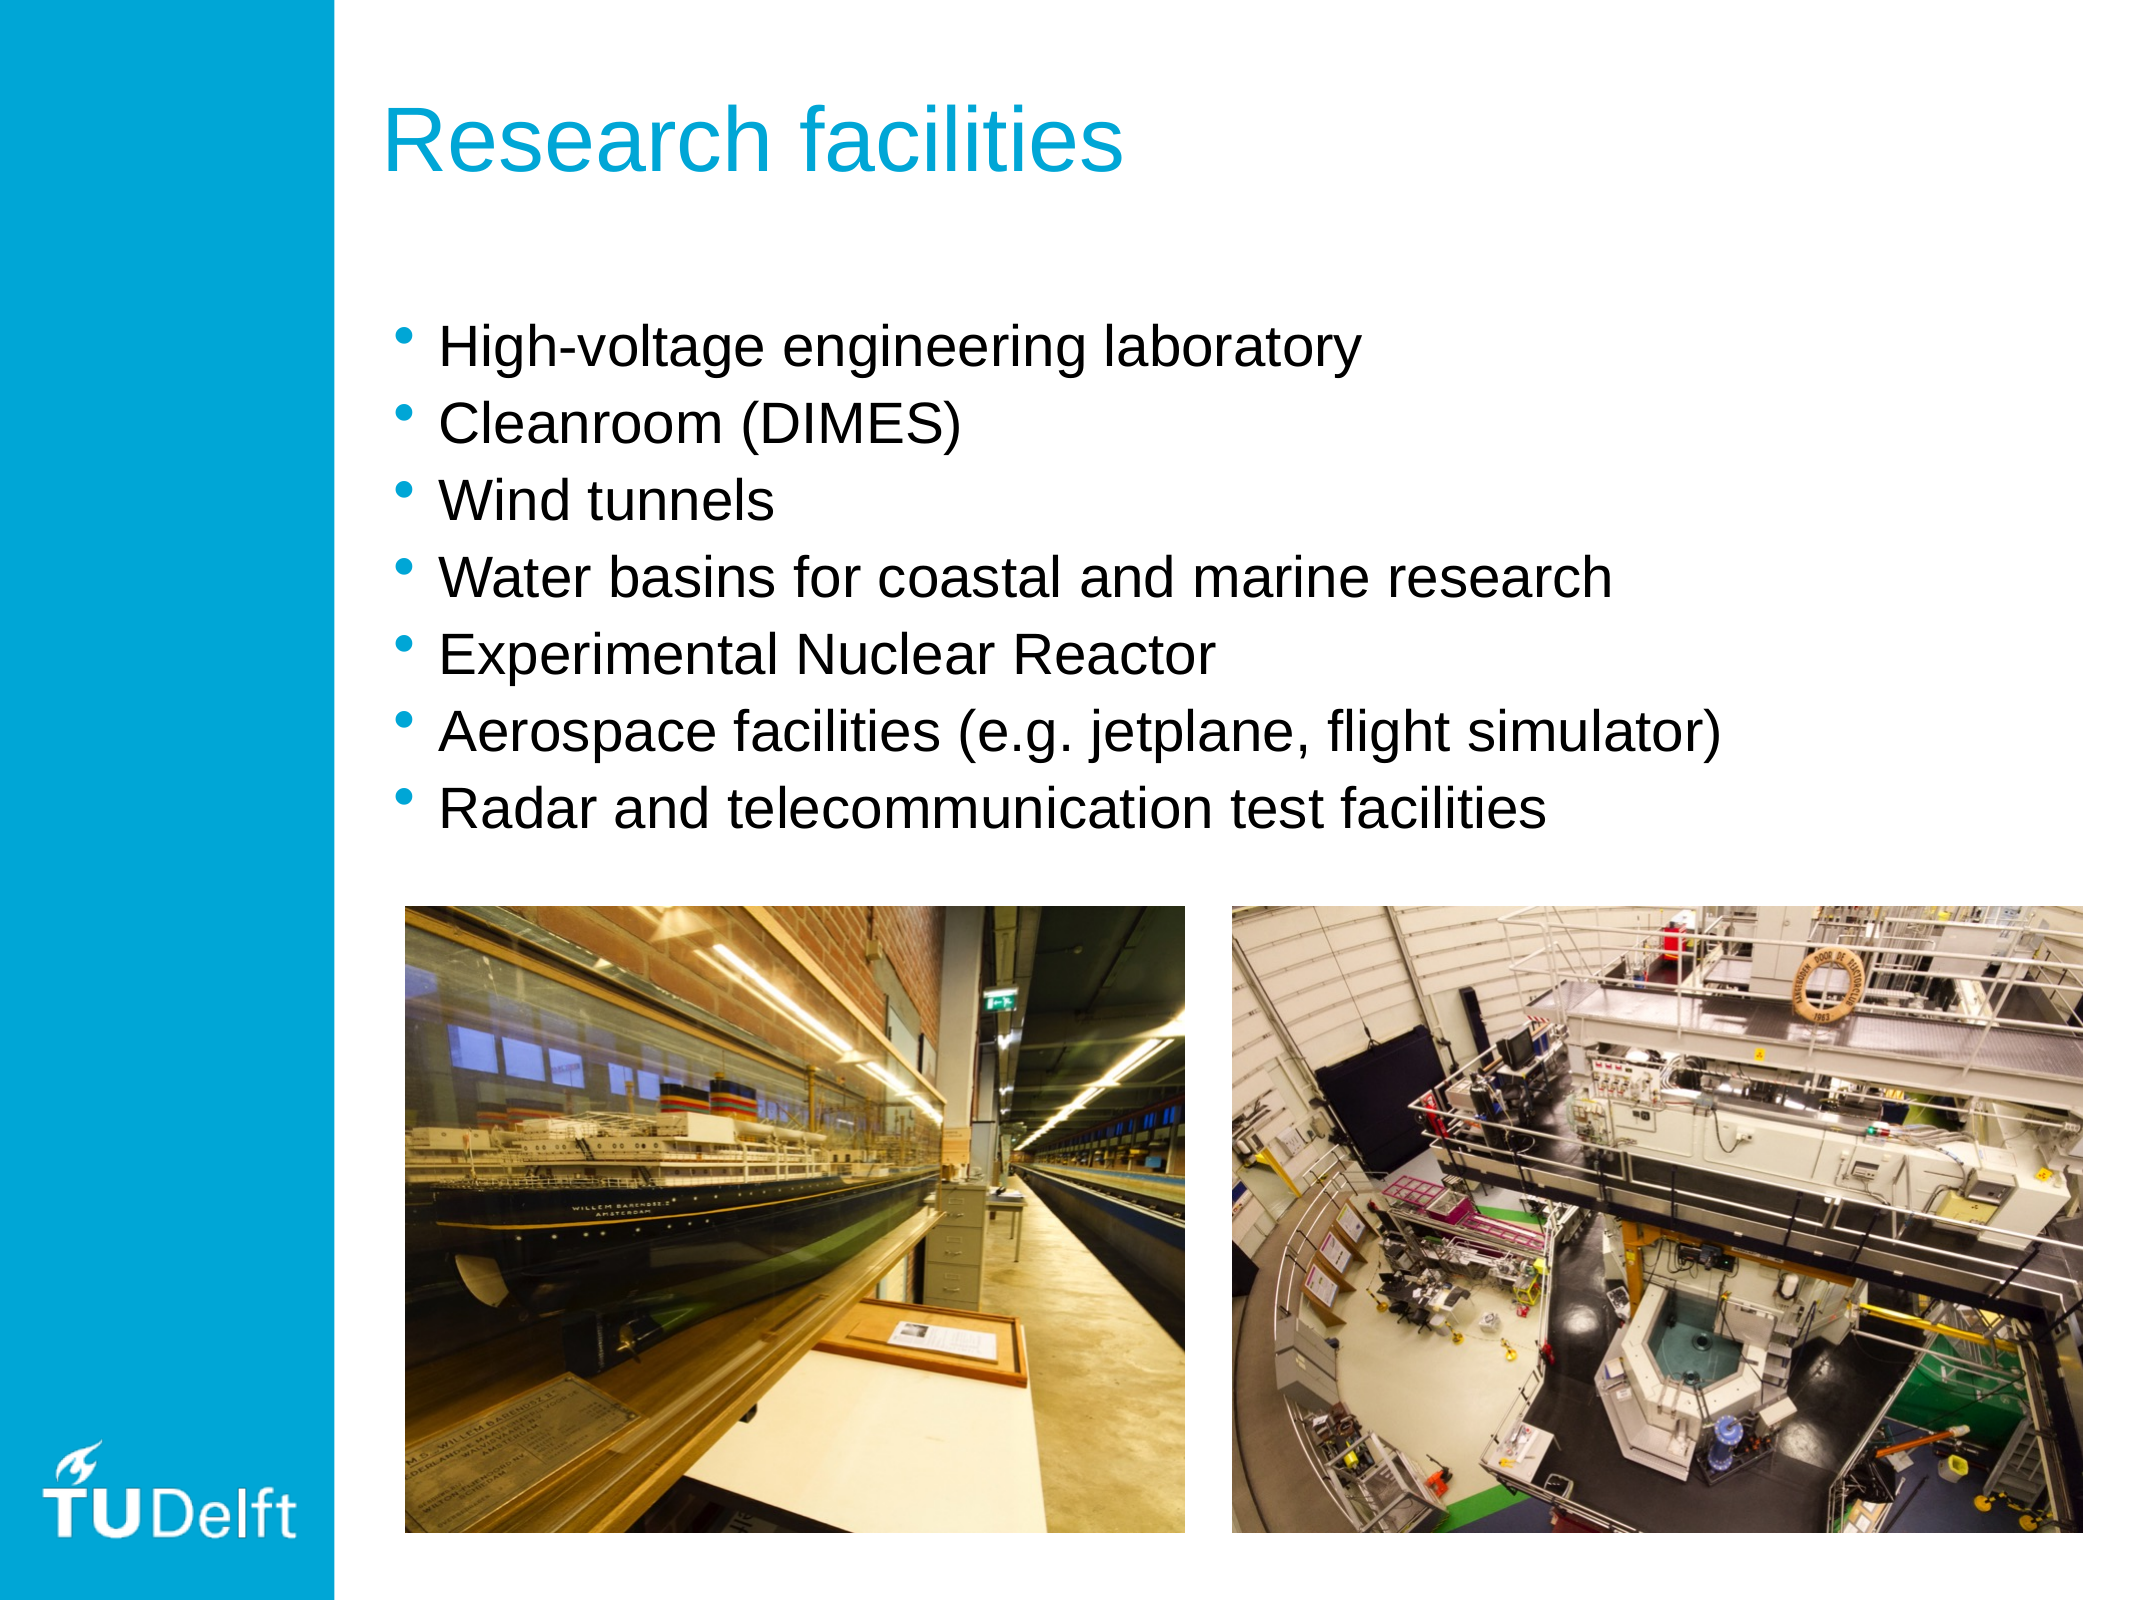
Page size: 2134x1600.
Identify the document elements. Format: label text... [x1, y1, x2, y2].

picture [1231, 905, 2083, 1533]
text_box Research facilities [381, 79, 2024, 222]
picture [404, 906, 1185, 1533]
text_box High-voltage engineering laboratory Cleanroom (DIMES) Wind tunnels Water basins for coastal and marine research Experimental Nuclear Reactor Aerospace facilities (e.g. jetplane, flight simulator) Radar and telecommunication test facilities [393, 301, 1941, 883]
